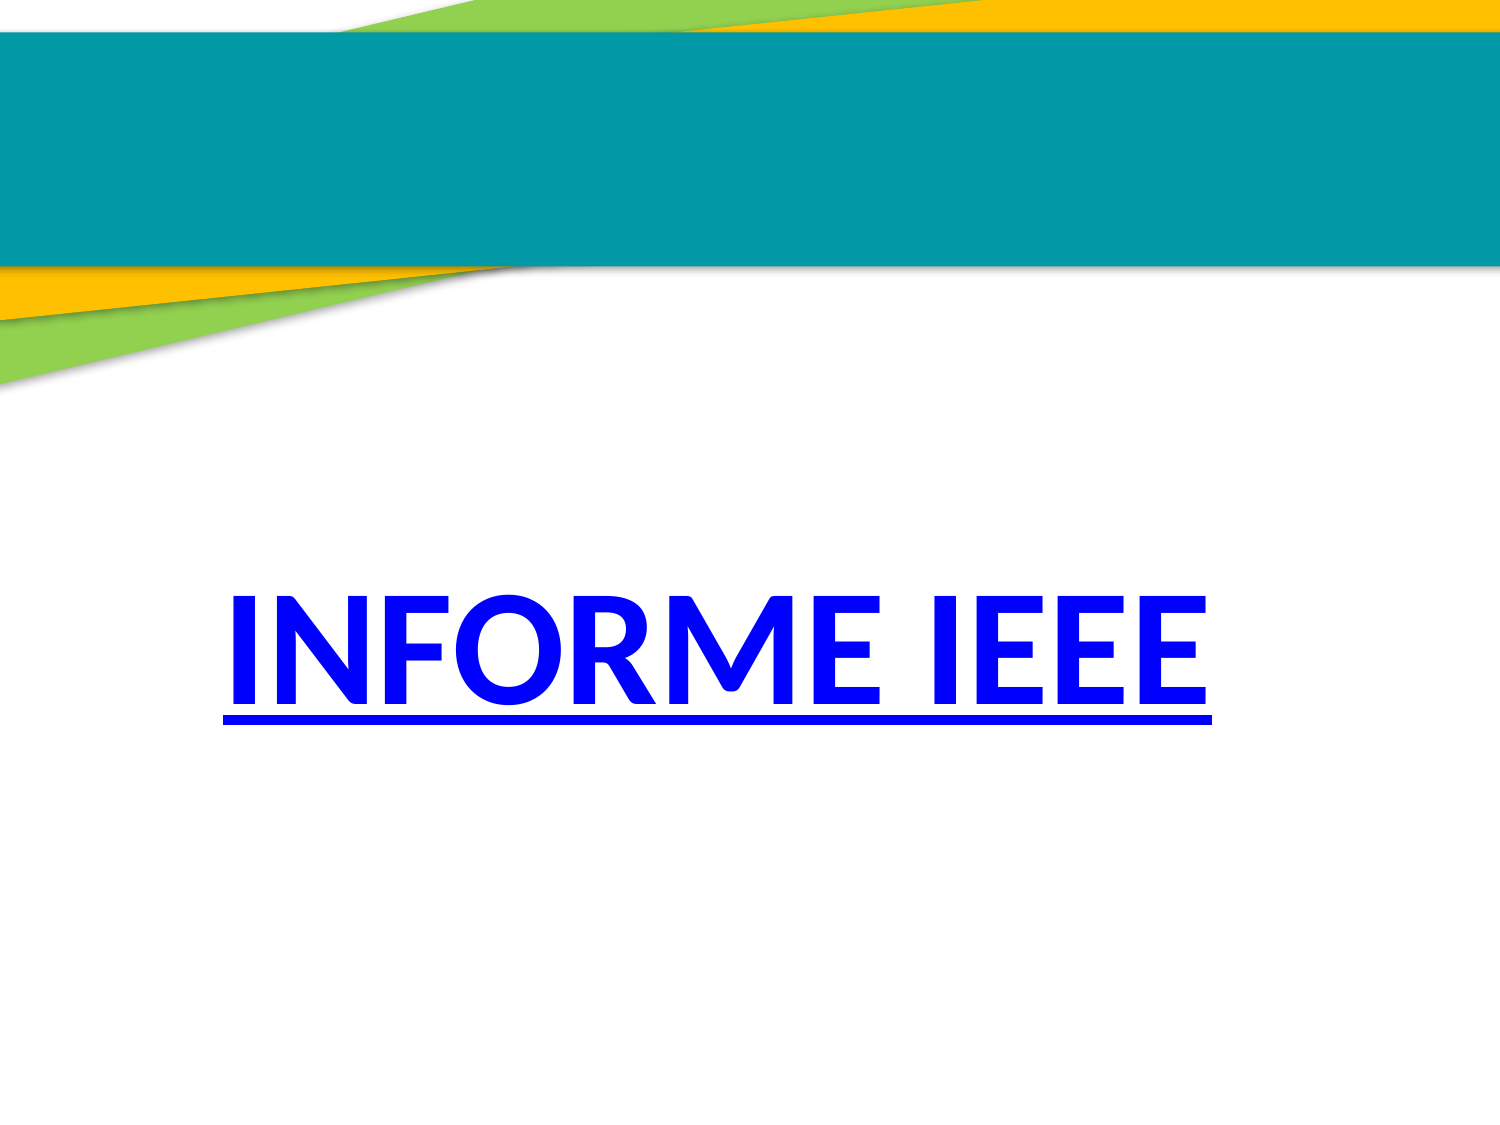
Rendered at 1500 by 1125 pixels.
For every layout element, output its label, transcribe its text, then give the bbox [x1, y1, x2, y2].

text_box INFORME IEEE [207, 434, 1333, 840]
